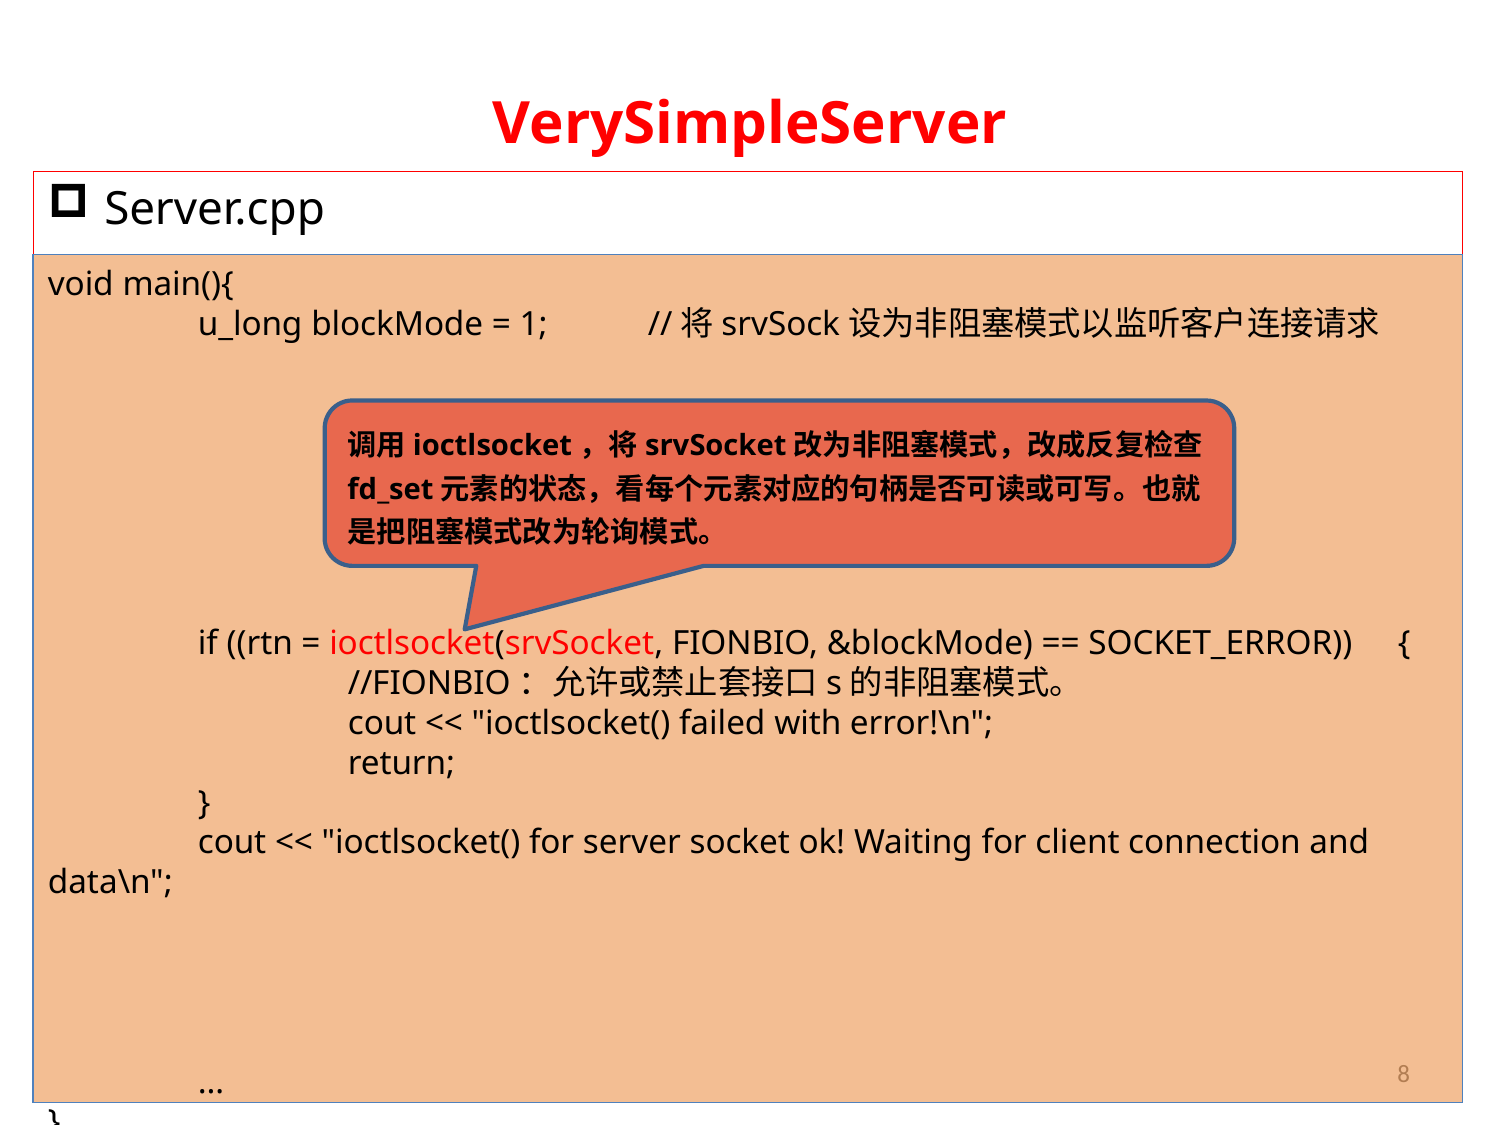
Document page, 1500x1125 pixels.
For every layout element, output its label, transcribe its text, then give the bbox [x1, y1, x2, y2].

list Server.cpp [33, 171, 1463, 254]
title VerySimpleServer [75, 45, 1425, 171]
slide_number 8 [1074, 1042, 1425, 1103]
text_box 调用ioctlsocket，将srvSocket改为非阻塞模式，改成反复检查fd_set元素的状态，看每个元素对应的句柄是否可读或可写。也就是把阻塞模式改为轮询模式。 [322, 398, 1237, 632]
text_box void main(){ u_long blockMode = 1; //将srvSock设为非阻塞模式以监听客户连接请求 if ((rtn = ioctlsocket(srvSocket, FIONBIO, &blockMode) == SOCKET_ERROR)) { //FIONBIO：允许或禁止套接口s的非阻塞模式。 cout << "ioctlsocket() failed with error!\n"; return; } cout << "ioctlsocket() for server socket ok! Waiting for client connection and data\n"; … } [33, 254, 1463, 1103]
